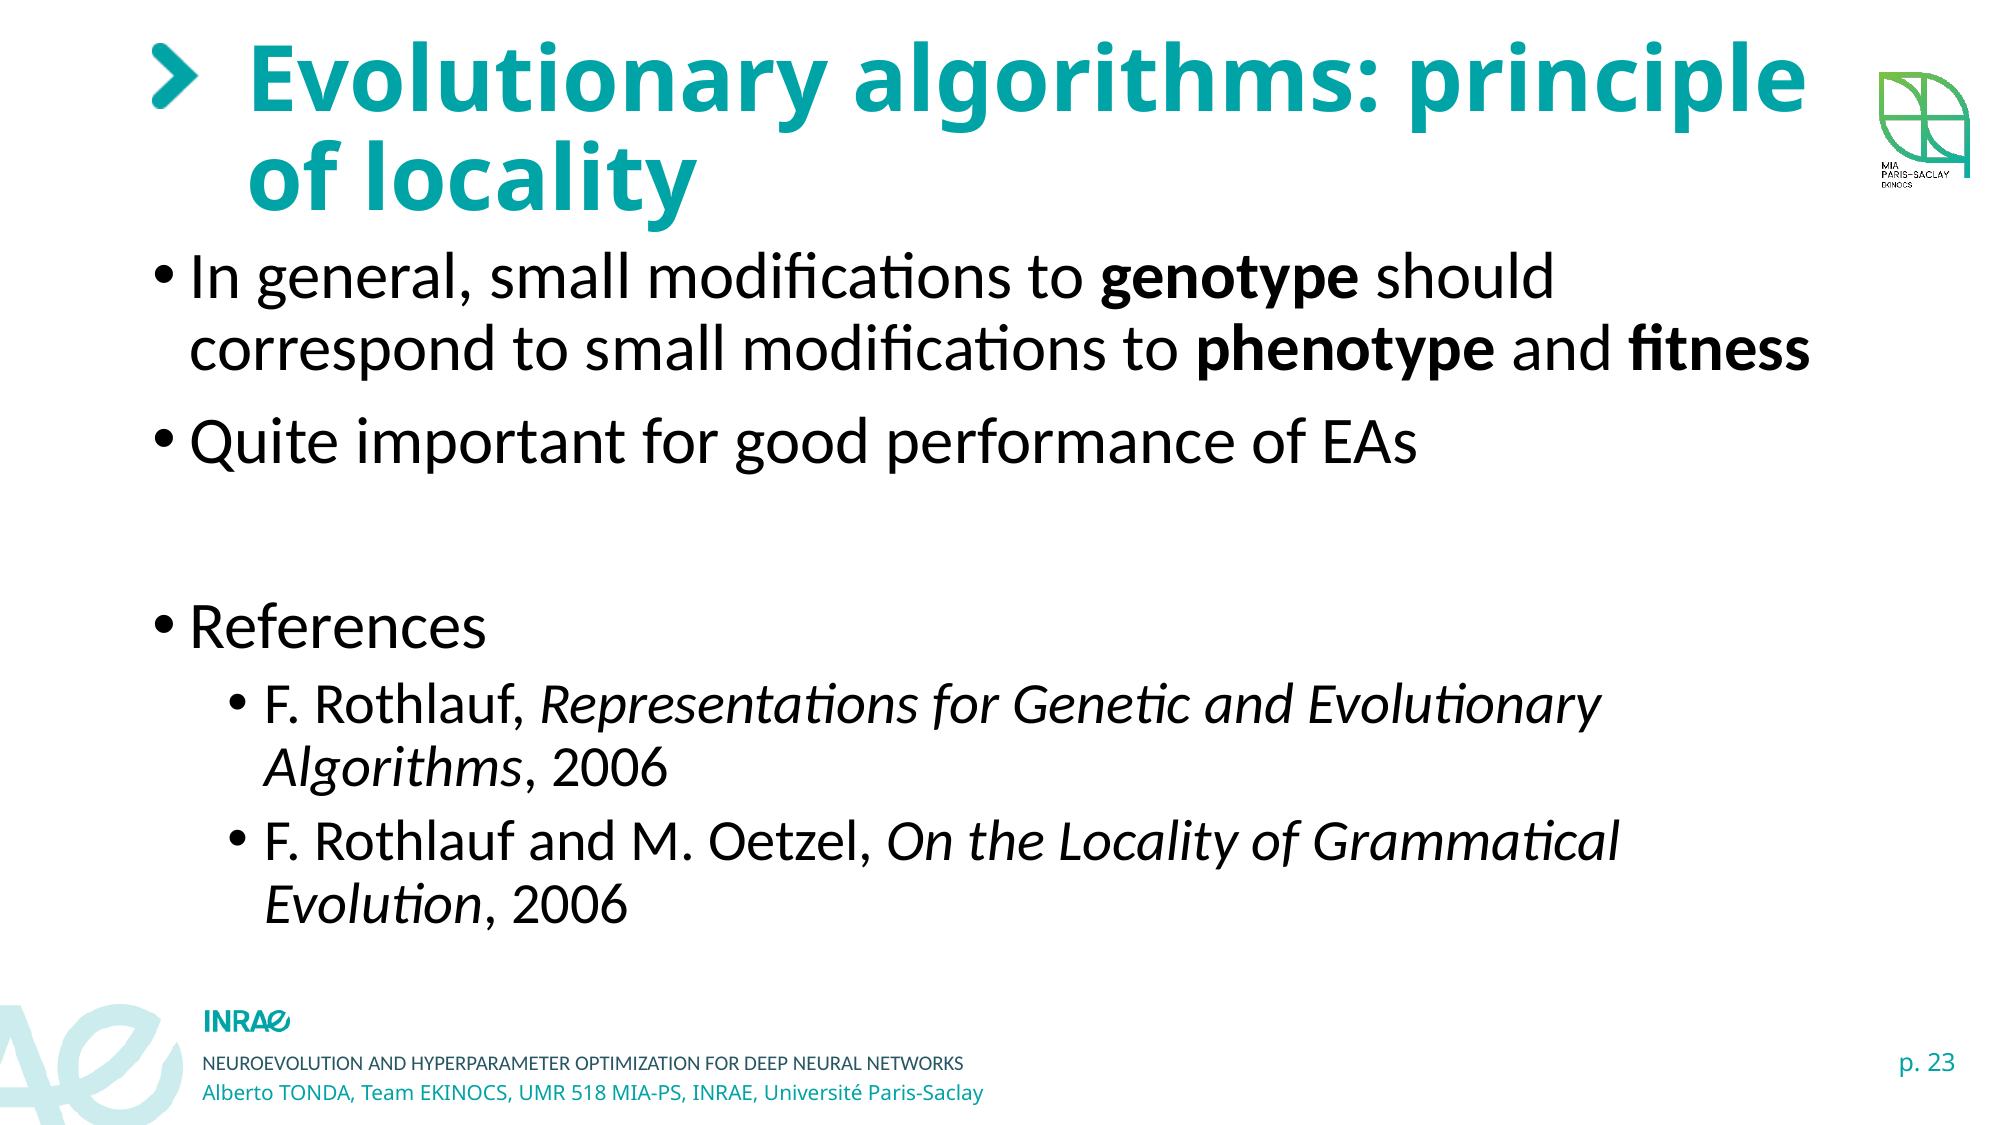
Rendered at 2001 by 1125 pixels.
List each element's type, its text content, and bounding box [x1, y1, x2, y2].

title Evolutionary algorithms: principle of locality [137, 59, 1863, 203]
picture [0, 996, 329, 1125]
picture [1862, 54, 1986, 205]
list In general, small modifications to genotype should correspond to small modifications to phenotype and fitness Quite important for good performance of EAs References F. Rothlauf, Representations for Genetic and Evolutionary Algorithms, 2006 F. Rothlauf and M. Oetzel, On the Locality of Grammatical Evolution, 2006 [137, 233, 1863, 1001]
picture [152, 43, 200, 109]
